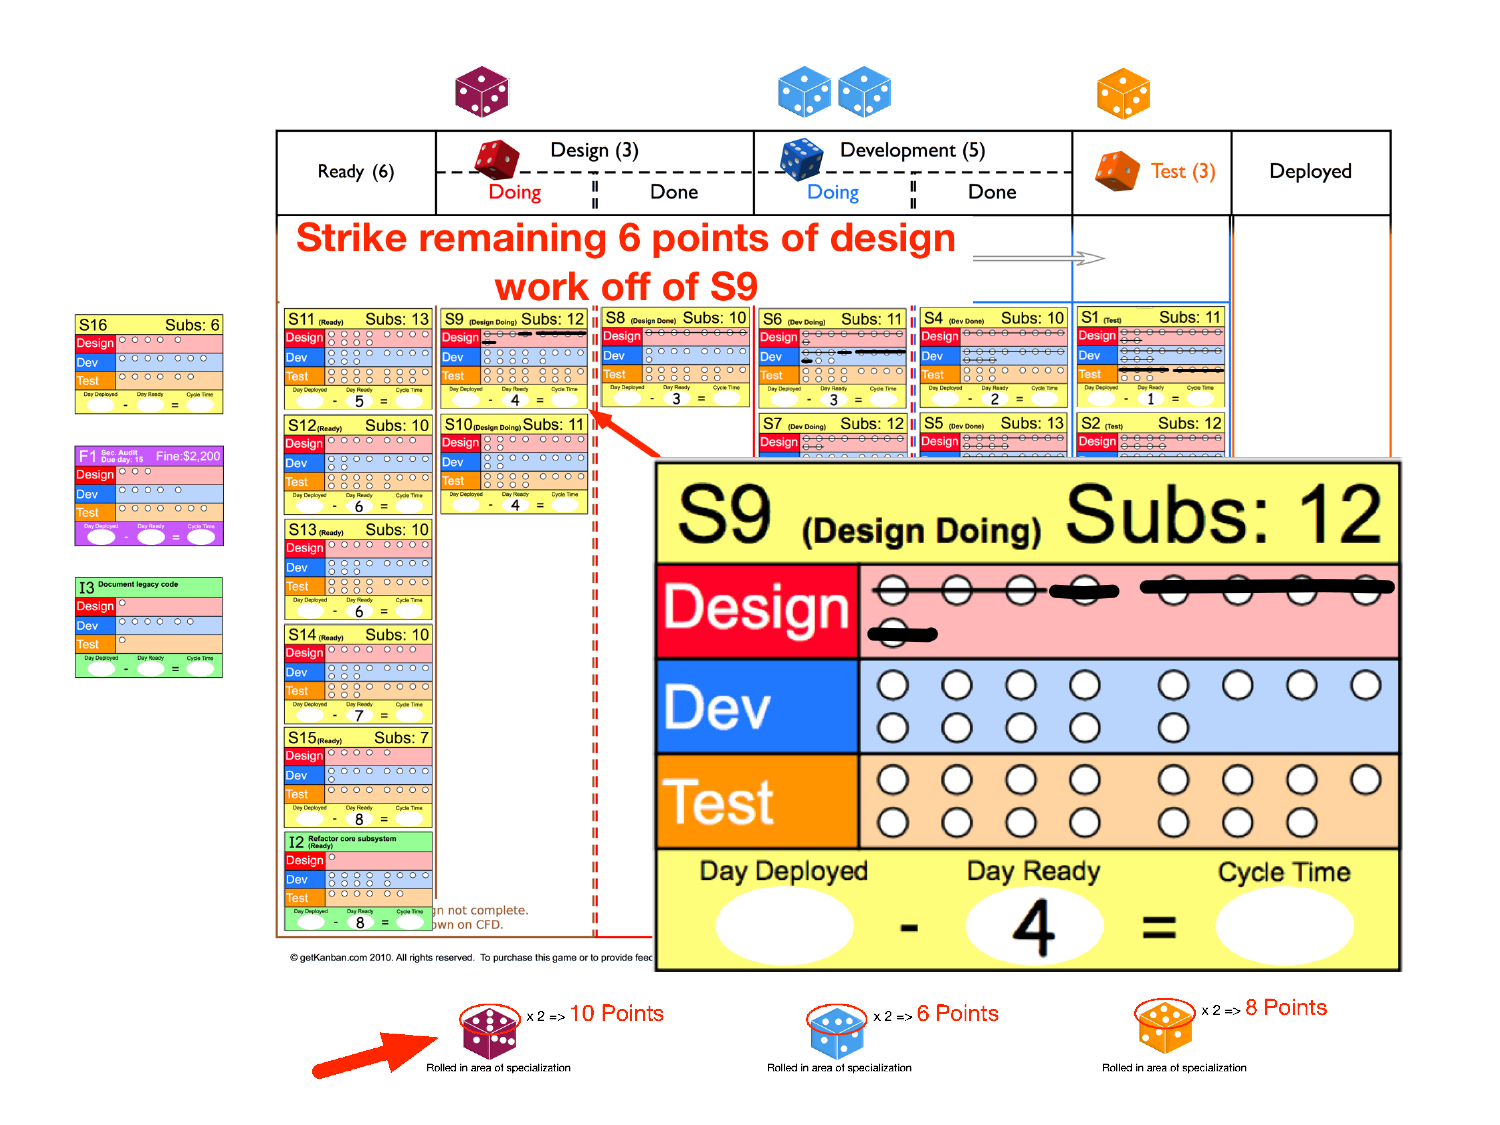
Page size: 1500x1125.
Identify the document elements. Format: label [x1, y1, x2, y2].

list [49, 2, 1456, 1125]
